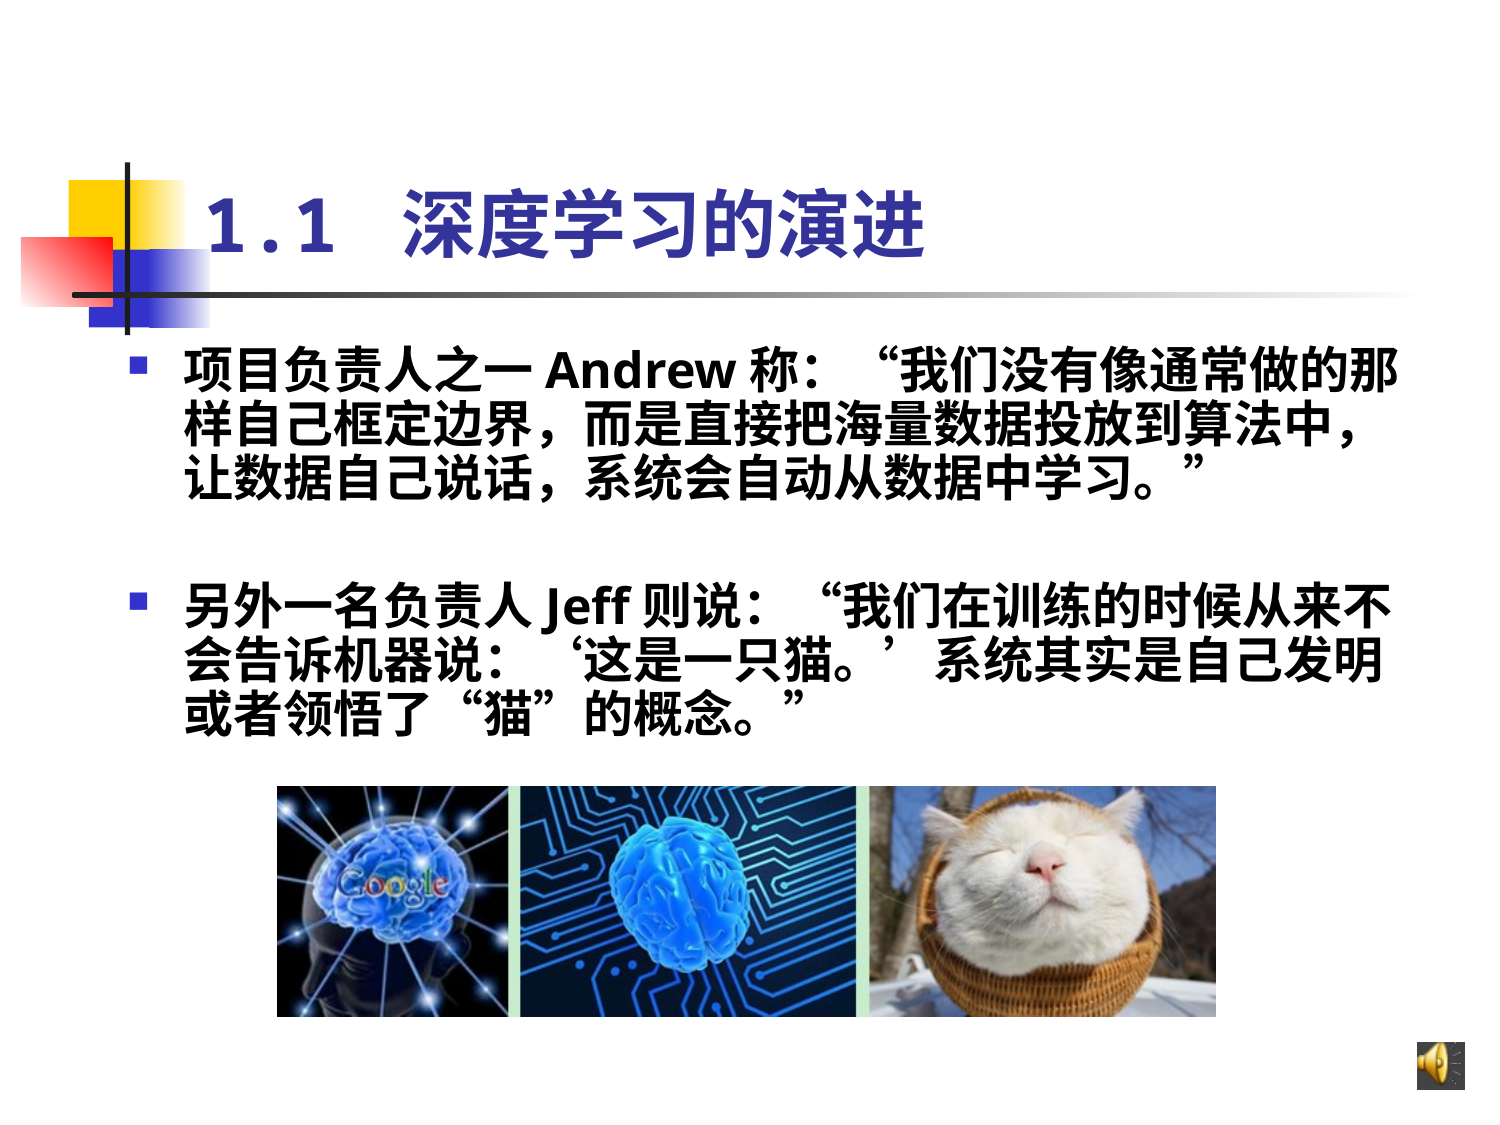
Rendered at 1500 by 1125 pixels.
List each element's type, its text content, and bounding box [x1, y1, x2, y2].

picture [1416, 1041, 1467, 1092]
picture [277, 786, 1216, 1017]
title 1.1 深度学习的演进 [188, 35, 1468, 275]
list 项目负责人之一Andrew称：“我们没有像通常做的那样自己框定边界，而是直接把海量数据投放到算法中，让数据自己说话，系统会自动从数据中学习。” 另外一名负责人Jeff则说：“我们在训练的时候从来不会告诉机器说：‘这是一只猫。’系统其实是自己发明或者领悟了“猫”的概念。” [112, 338, 1447, 811]
